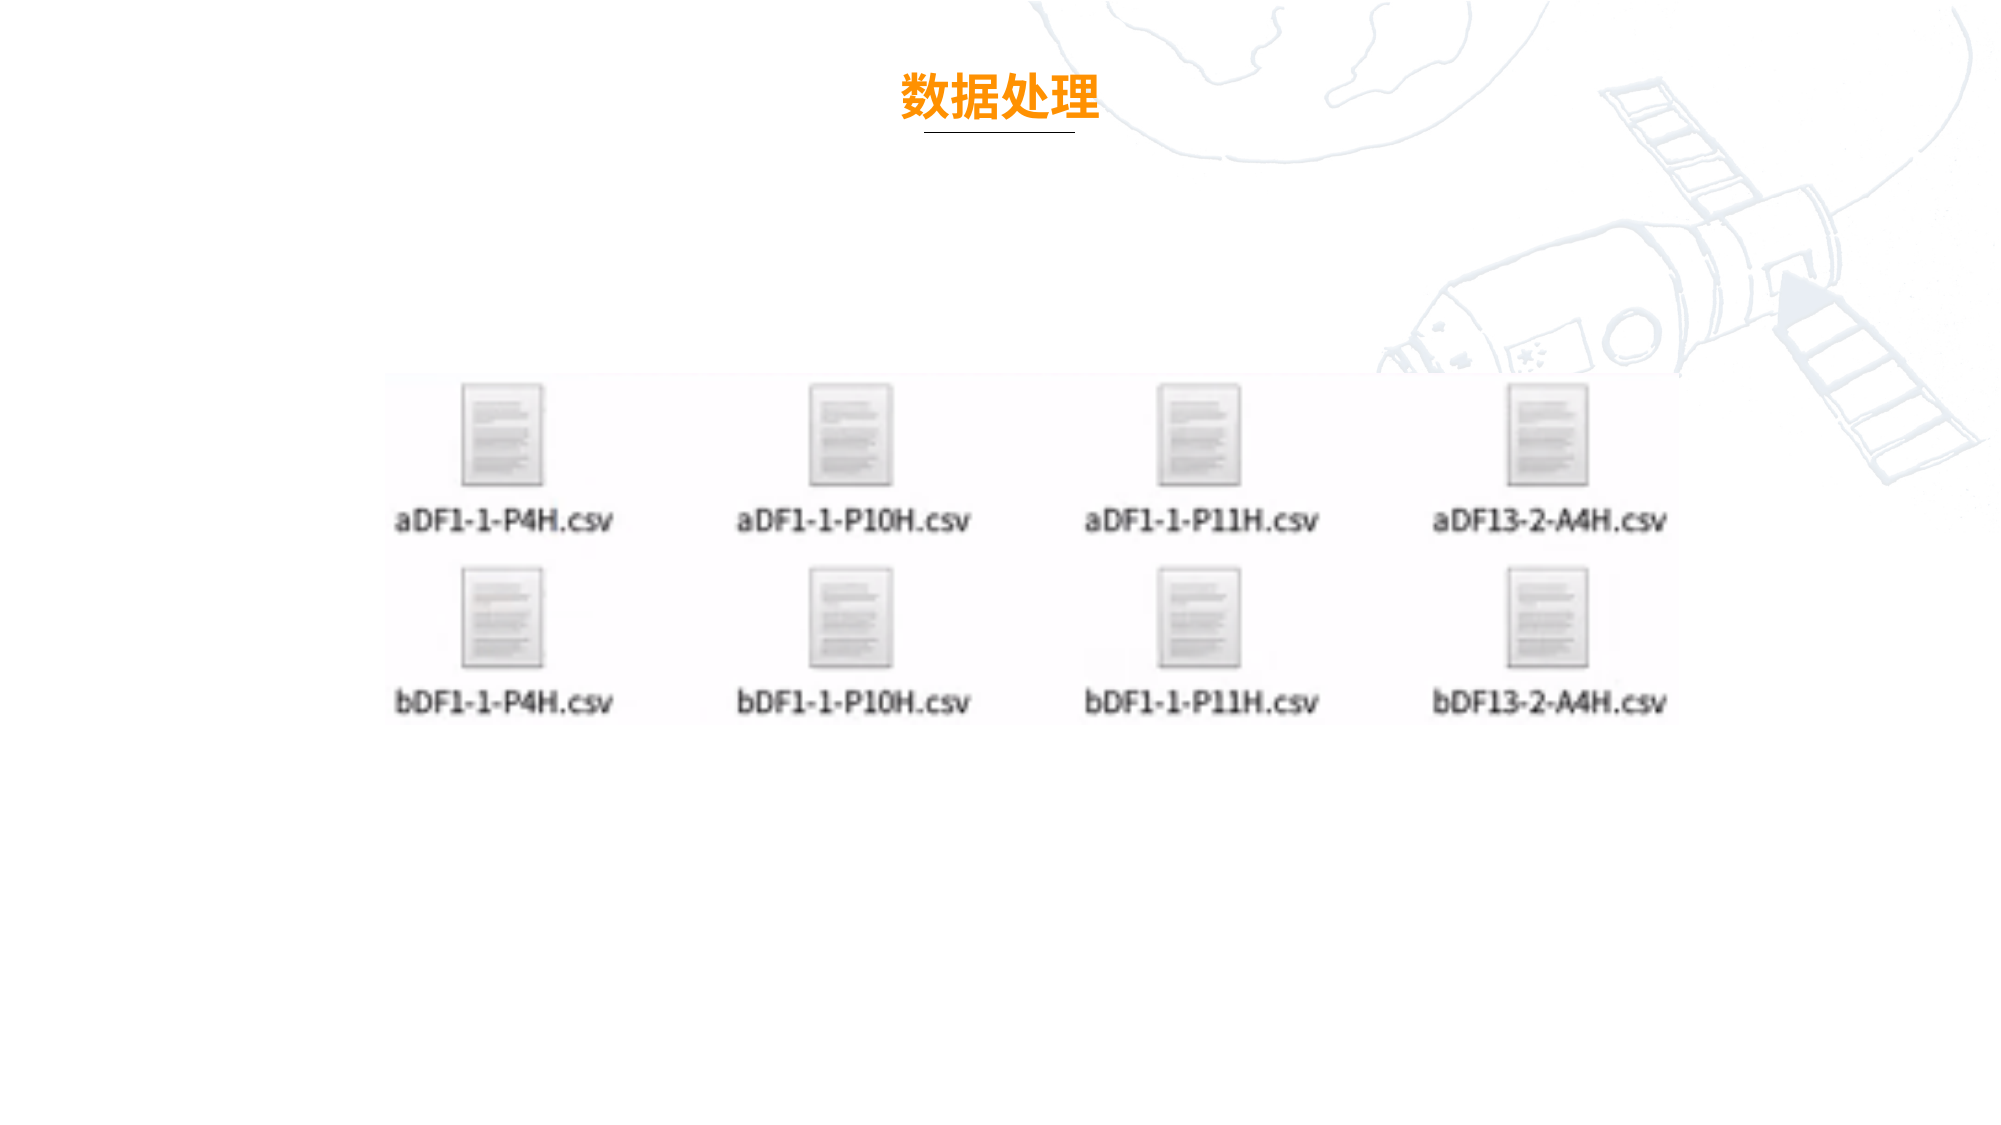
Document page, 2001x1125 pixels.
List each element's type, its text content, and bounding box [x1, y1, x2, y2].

picture [0, 0, 2001, 1125]
text_box 数据处理 [885, 58, 1115, 133]
